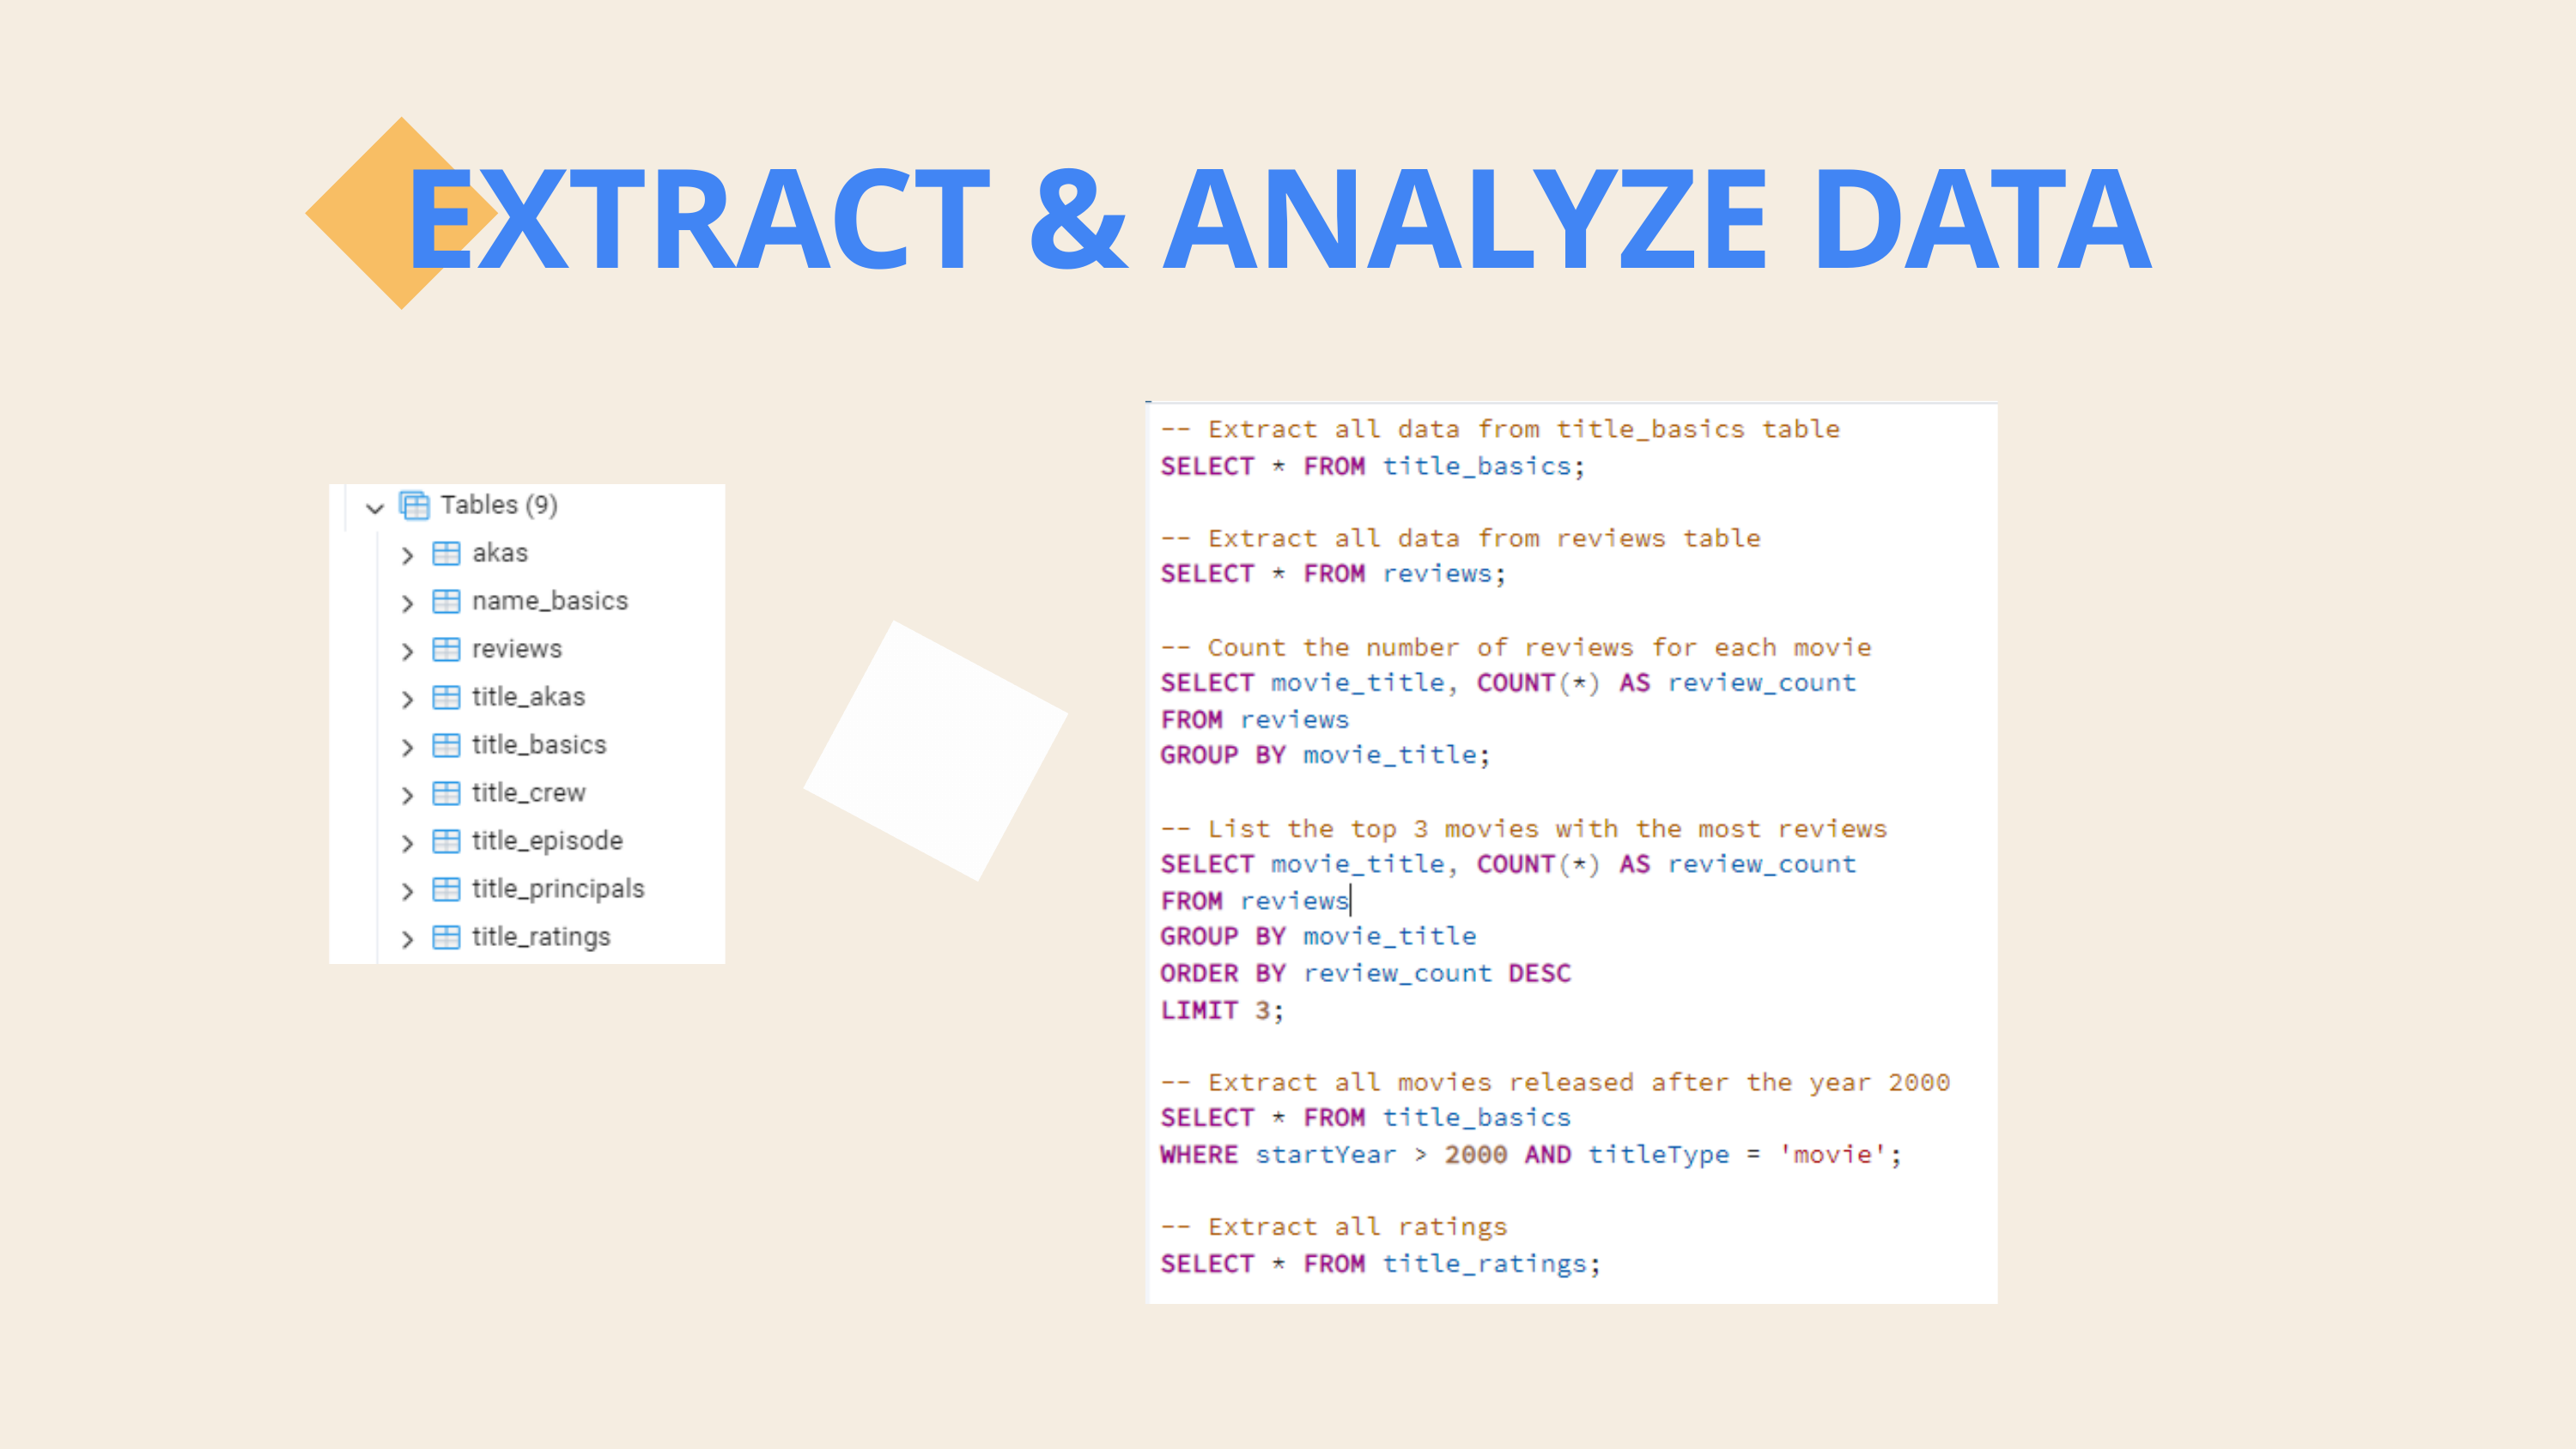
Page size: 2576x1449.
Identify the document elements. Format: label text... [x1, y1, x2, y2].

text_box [305, 116, 499, 311]
text_box [1145, 401, 1998, 1304]
picture [804, 621, 1068, 881]
text_box EXTRACT & ANALYZE DATA [502, 130, 2406, 296]
text_box [329, 484, 726, 964]
